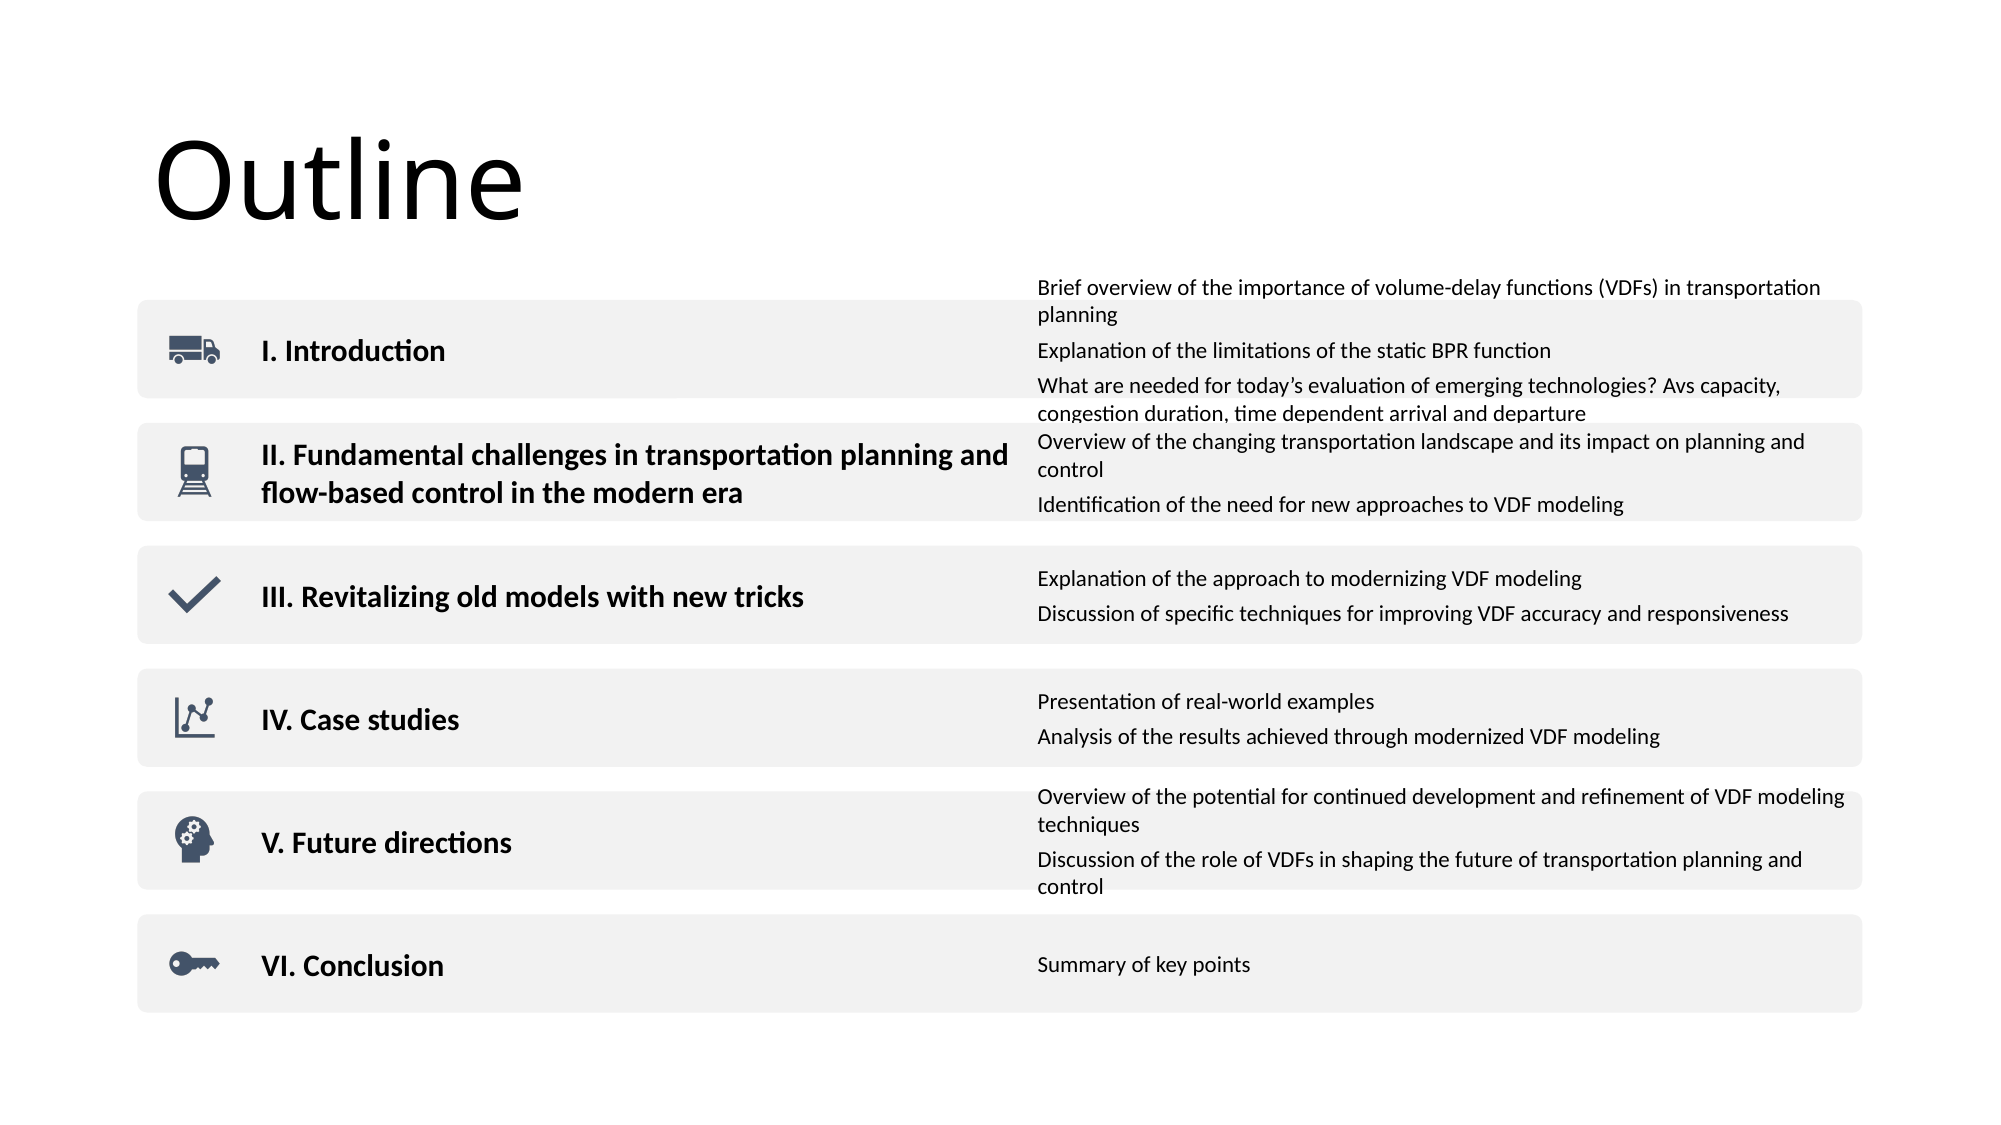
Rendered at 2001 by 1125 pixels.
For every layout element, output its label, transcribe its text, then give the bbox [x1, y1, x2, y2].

title Outline [137, 91, 1863, 278]
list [137, 299, 1863, 1014]
